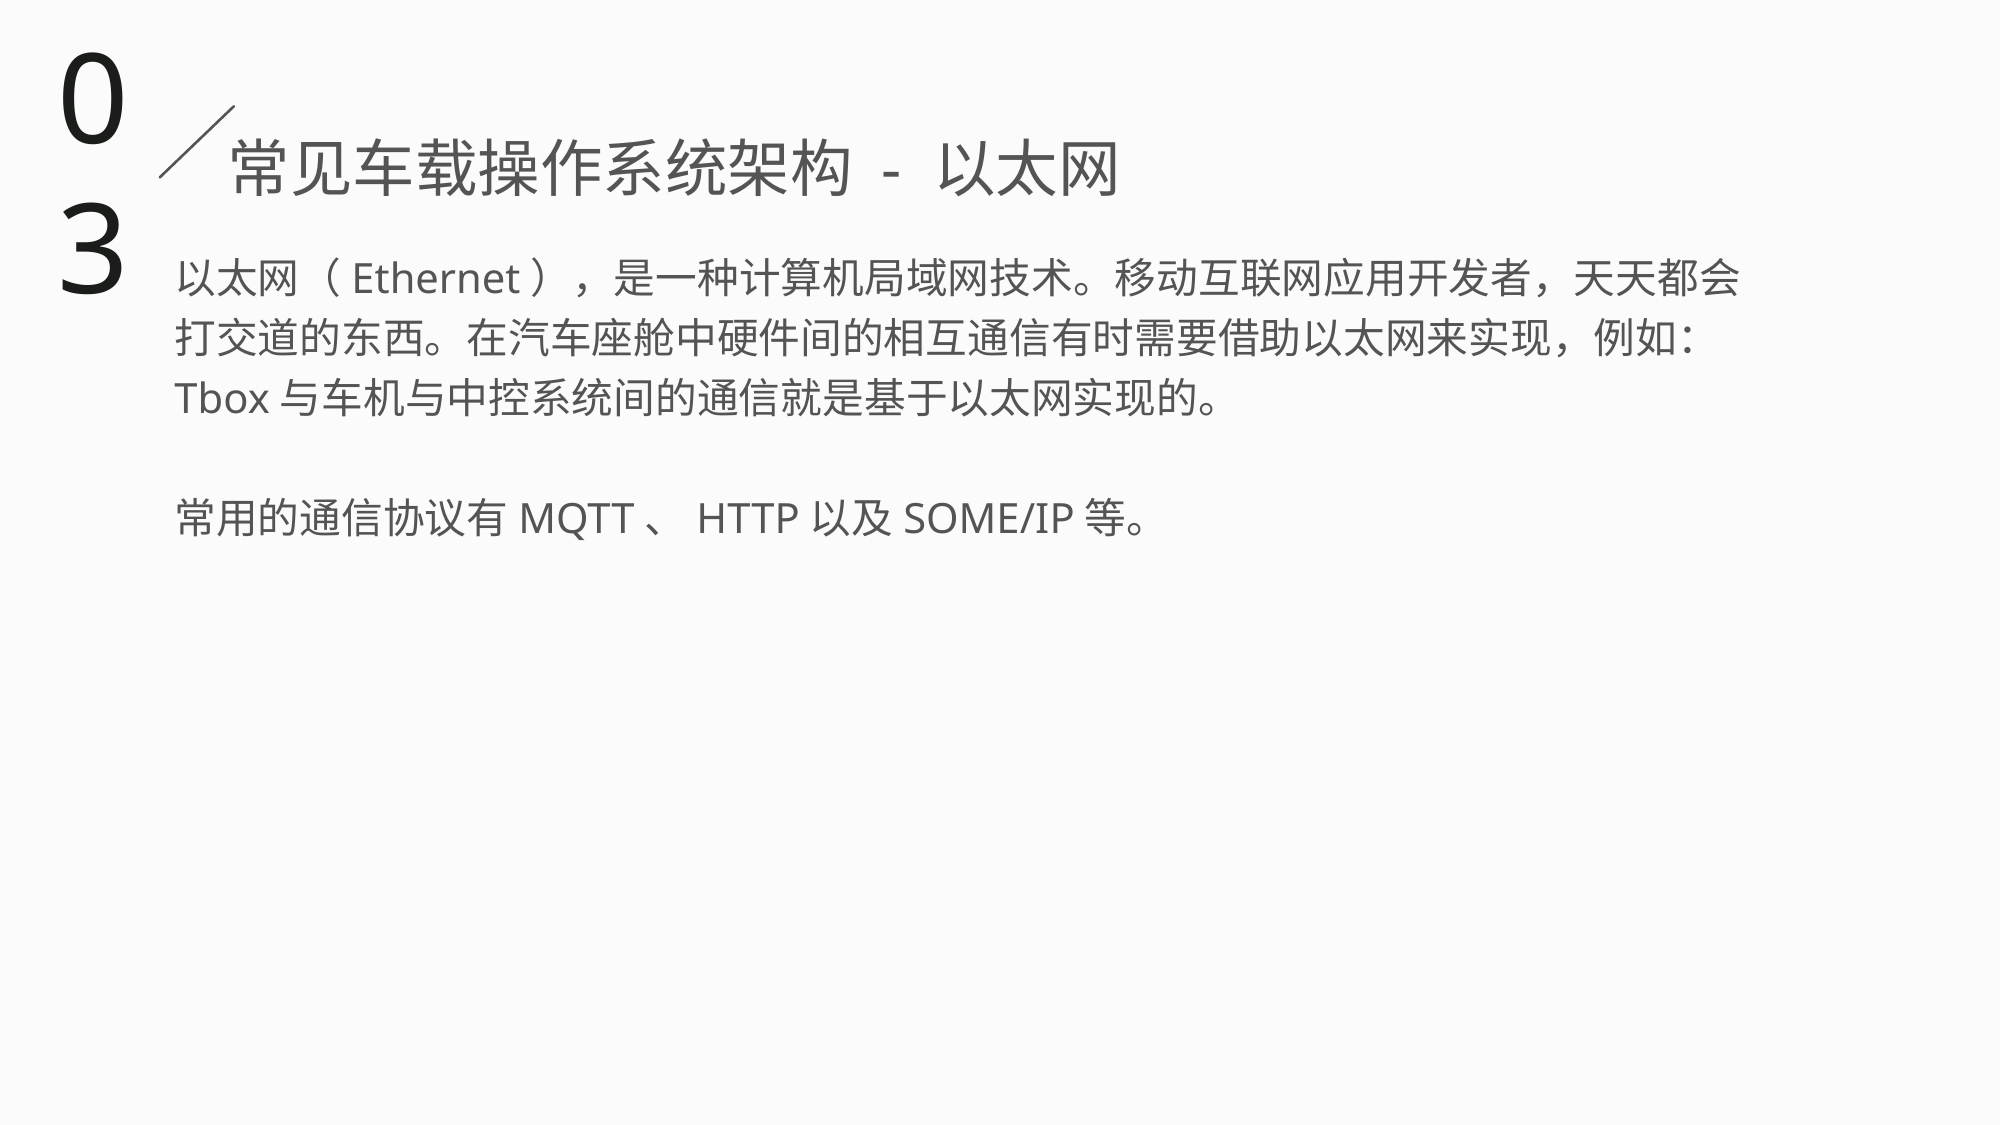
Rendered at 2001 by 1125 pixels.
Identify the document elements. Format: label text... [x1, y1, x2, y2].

text_box 03 [42, 10, 214, 326]
text_box 常见车载操作系统架构 - 以太网 [213, 106, 1782, 211]
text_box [159, 106, 234, 178]
text_box 以太网（Ethernet），是一种计算机局域网技术。移动互联网应用开发者，天天都会打交道的东西。在汽车座舱中硬件间的相互通信有时需要借助以太网来实现，例如：Tbox与车机与中控系统间的通信就是基于以太网实现的。 常用的通信协议有MQTT、HTTP以及SOME/IP等。 [159, 234, 1782, 550]
